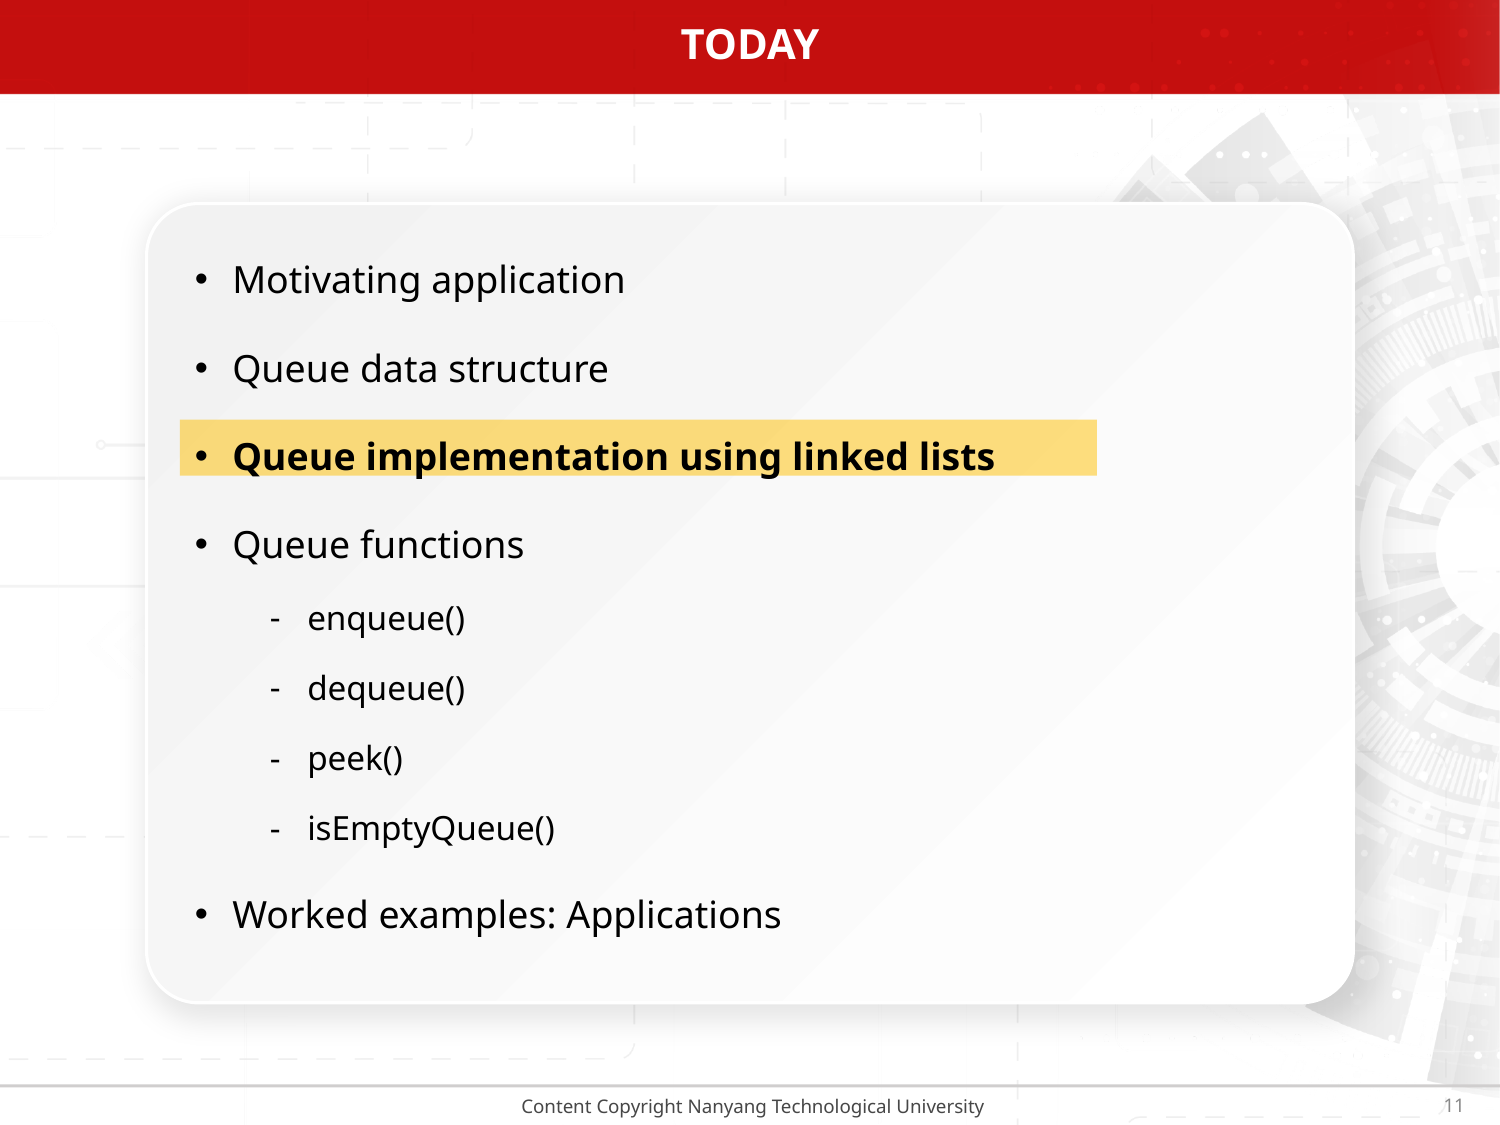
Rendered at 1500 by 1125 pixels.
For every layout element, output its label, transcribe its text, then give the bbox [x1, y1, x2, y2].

picture [0, 1088, 1500, 1125]
picture [0, 93, 1500, 1084]
text_box Motivating application Queue data structure Queue implementation using linked lists Queue functions enqueue() dequeue() peek() isEmptyQueue() Worked examples: Applications [180, 226, 1325, 936]
text_box [145, 202, 1355, 1004]
title Today [0, 0, 1500, 93]
